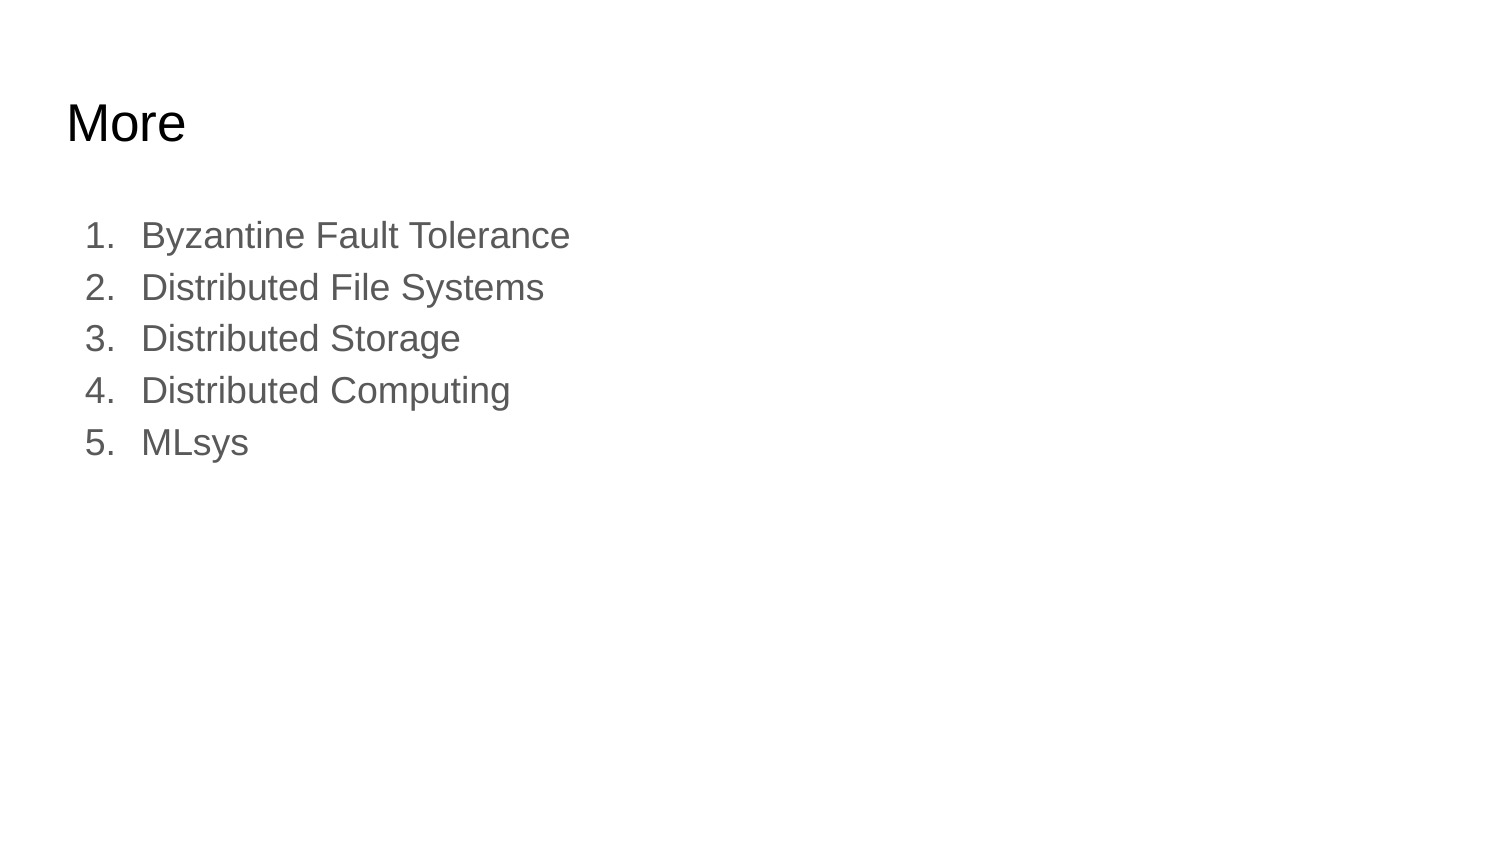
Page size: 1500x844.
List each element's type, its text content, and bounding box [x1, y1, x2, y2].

title More [51, 72, 1449, 167]
list Byzantine Fault Tolerance Distributed File Systems Distributed Storage Distributed Computing MLsys [51, 189, 1449, 750]
